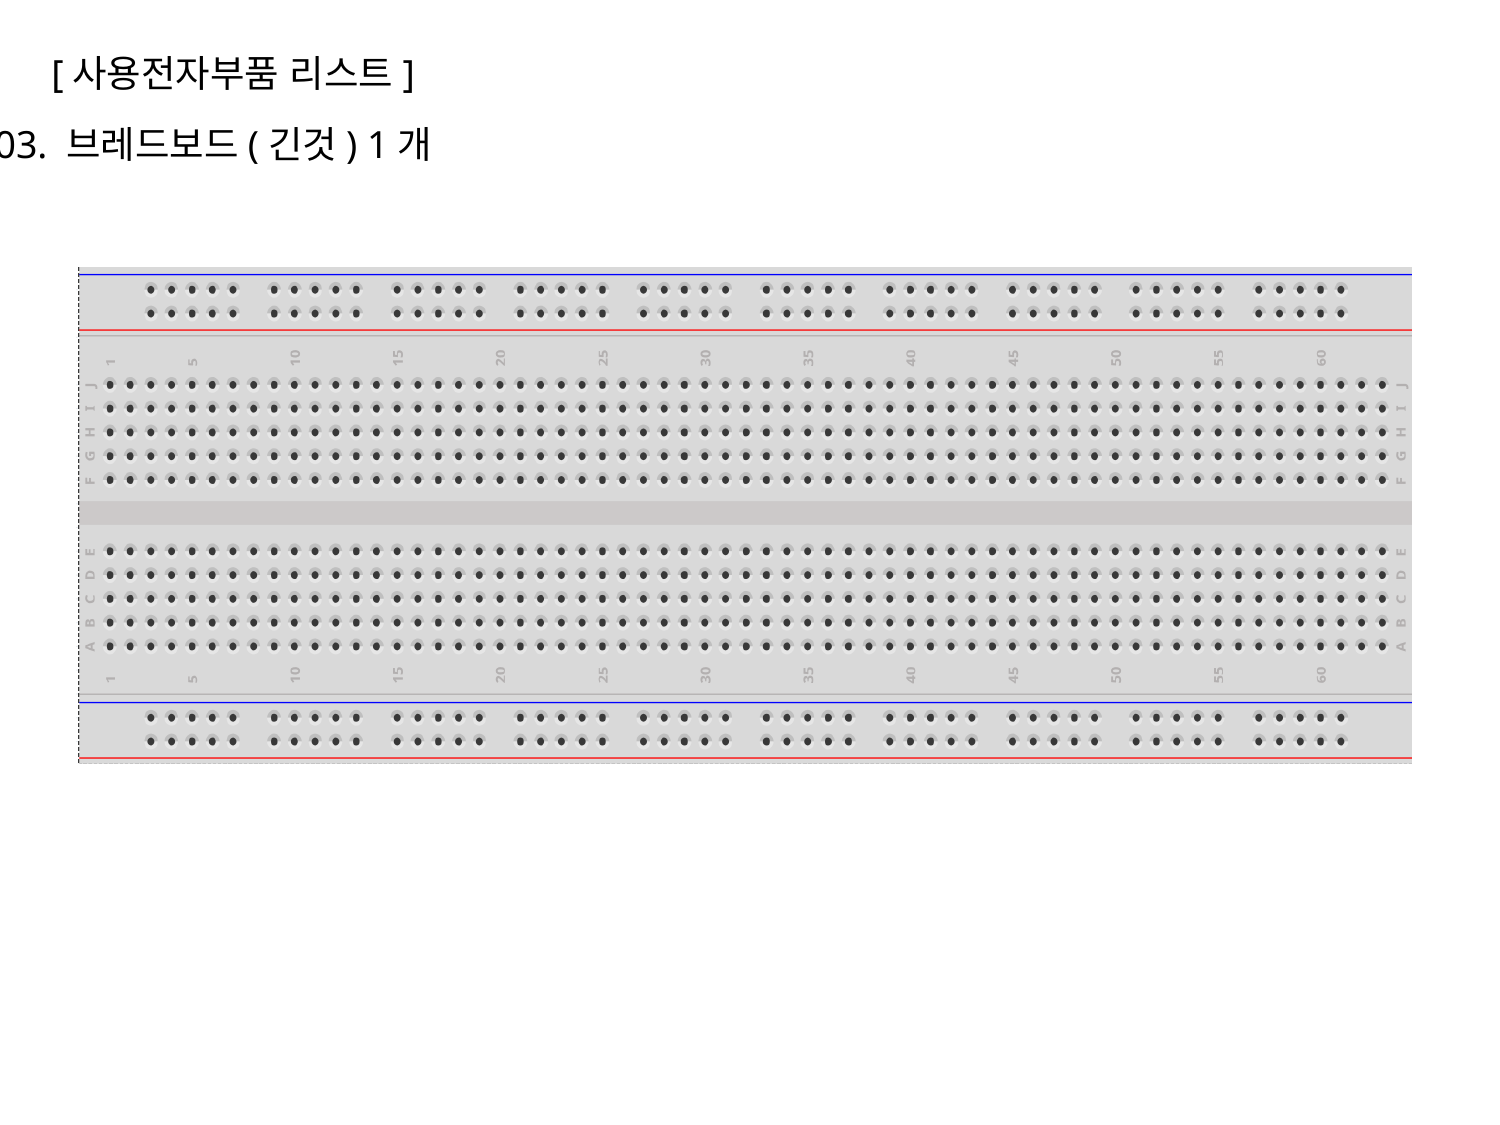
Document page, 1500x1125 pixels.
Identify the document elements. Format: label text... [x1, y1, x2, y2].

text_box 03. 브레드보드(긴것) 1개 [0, 113, 570, 174]
text_box [사용전자부품 리스트] [36, 42, 430, 103]
picture [76, 266, 1412, 764]
